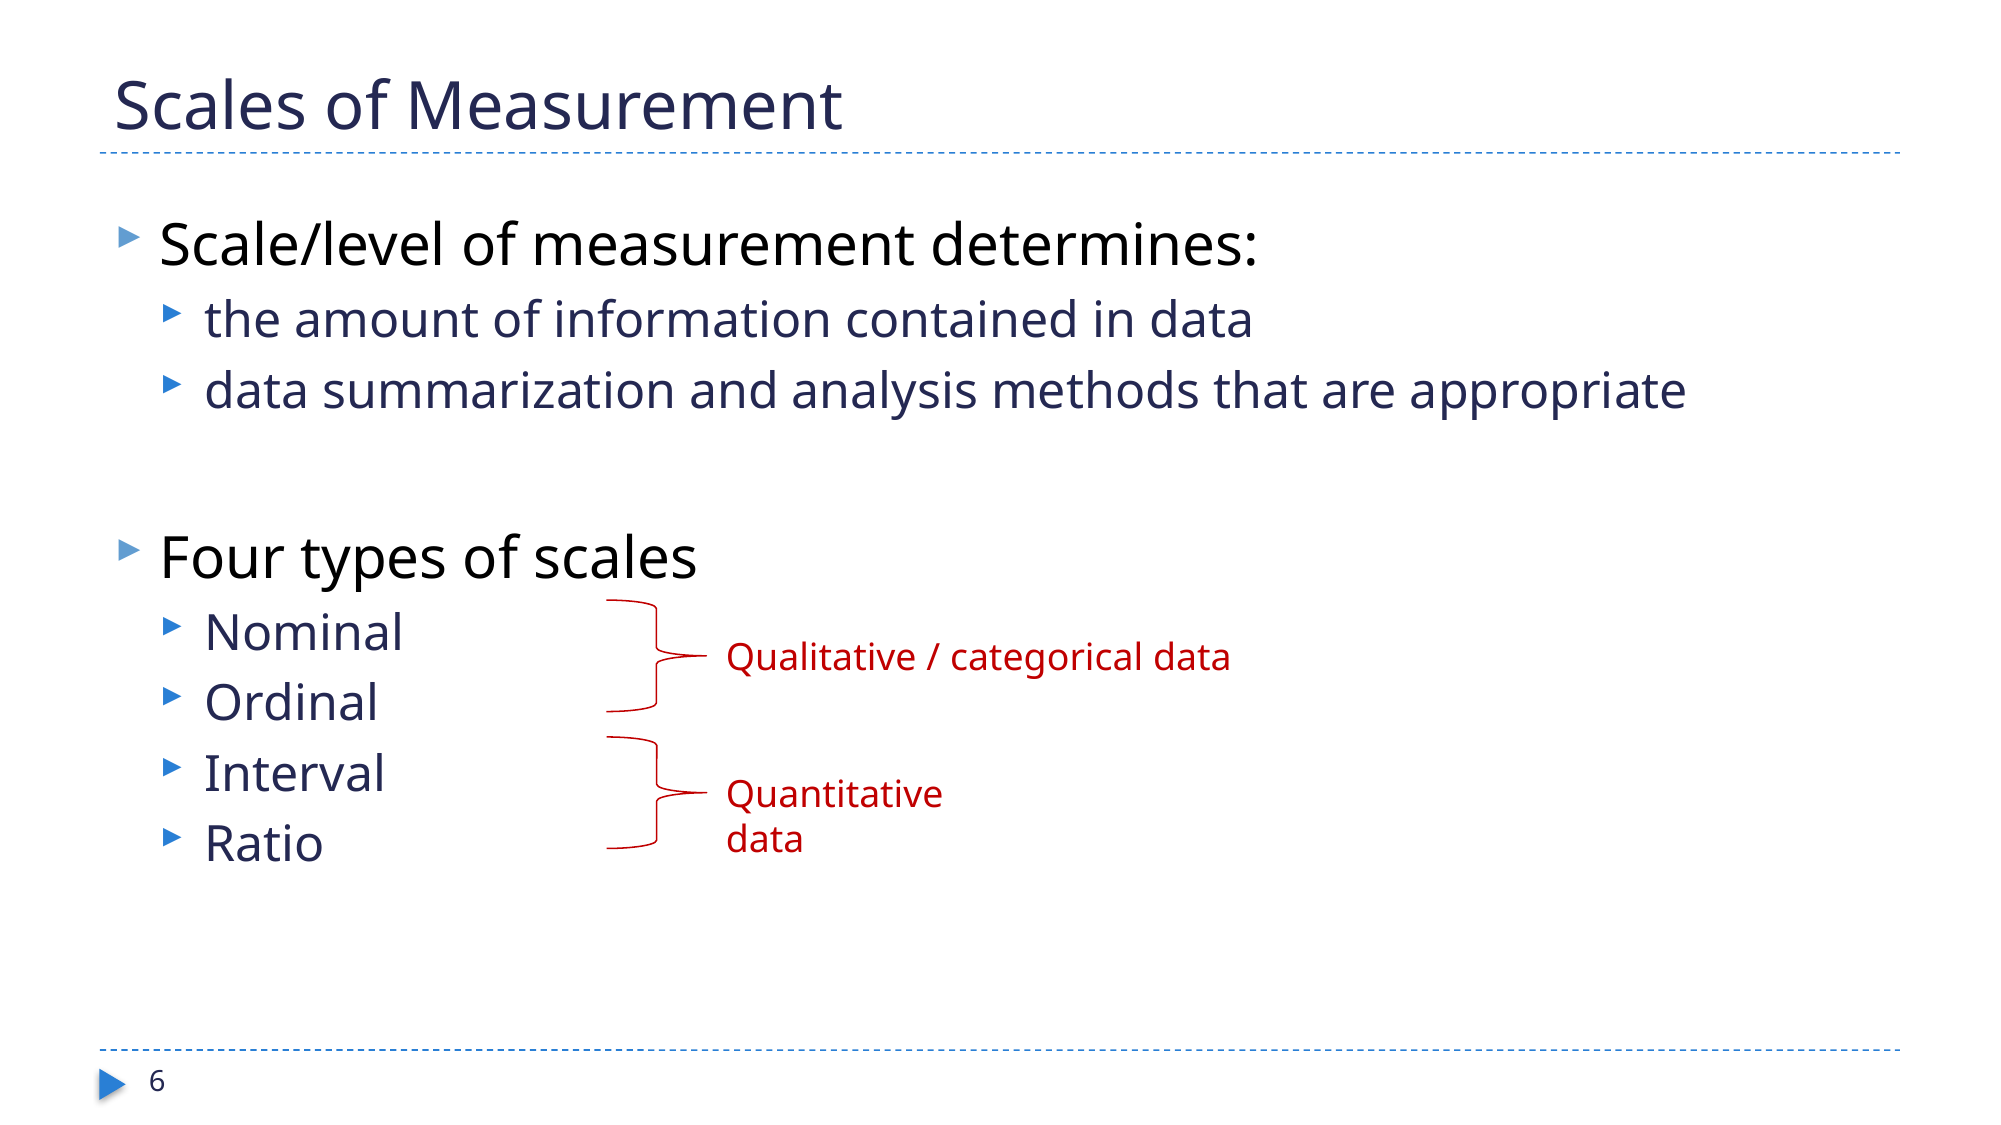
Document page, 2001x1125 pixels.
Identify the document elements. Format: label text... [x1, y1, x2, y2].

text_box [606, 736, 708, 850]
text_box Qualitative / categorical data [711, 625, 1250, 686]
text_box [606, 599, 708, 713]
list Scale/level of measurement determines: the amount of information contained in data data summarization and analysis methods that are appropriate Four types of scales Nominal Ordinal Interval Ratio [99, 200, 1900, 1010]
slide_number 6 [133, 1055, 568, 1103]
text_box Quantitative data [711, 762, 1024, 868]
title Scales of Measurement [99, 24, 1900, 151]
